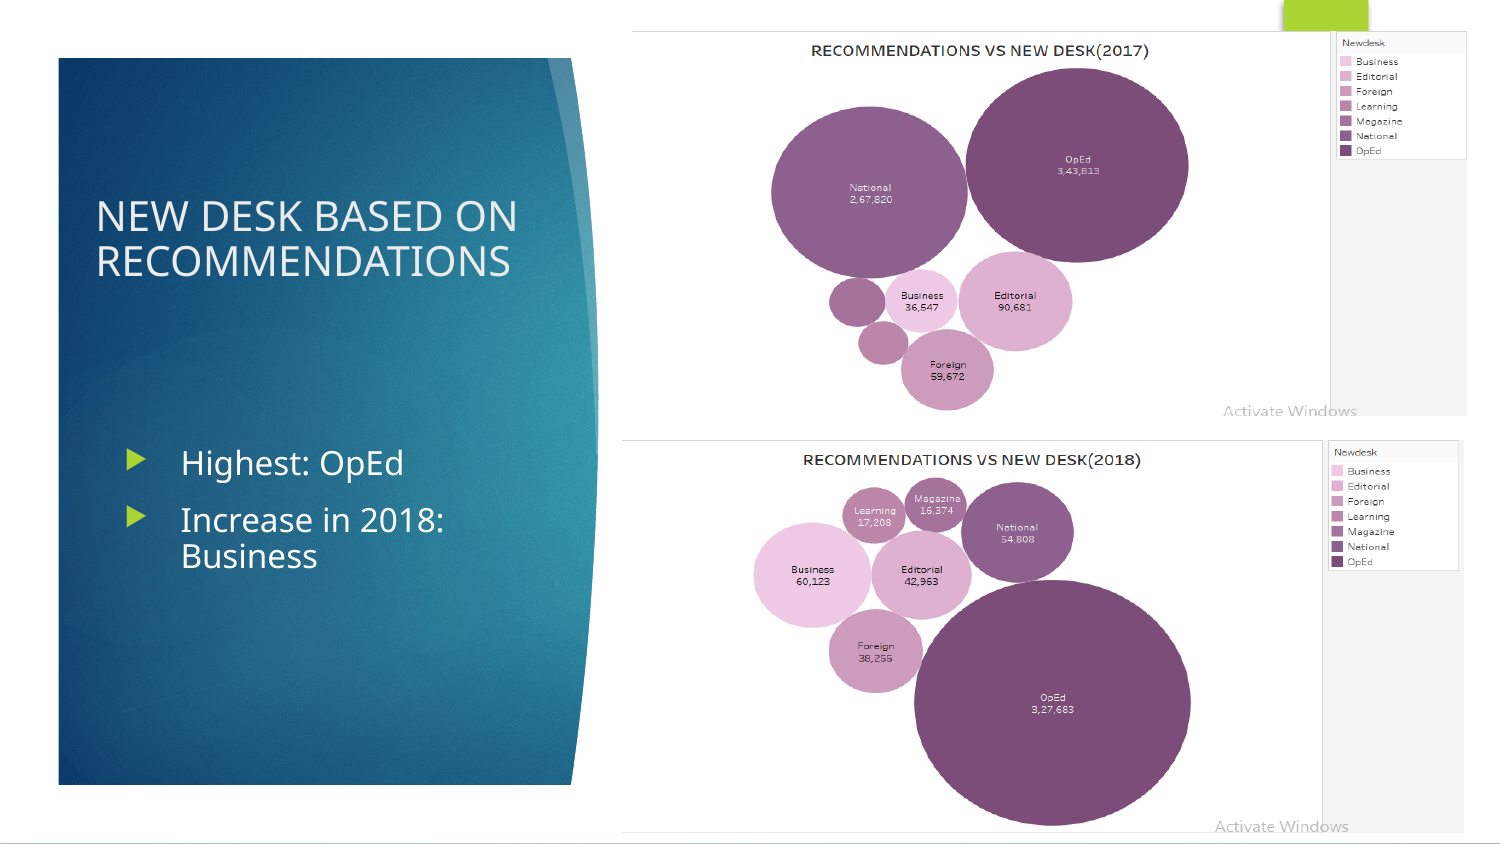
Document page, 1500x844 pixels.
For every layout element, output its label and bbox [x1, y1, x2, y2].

picture [622, 440, 1464, 833]
text_box [0, 0, 1500, 844]
picture [632, 31, 1467, 416]
